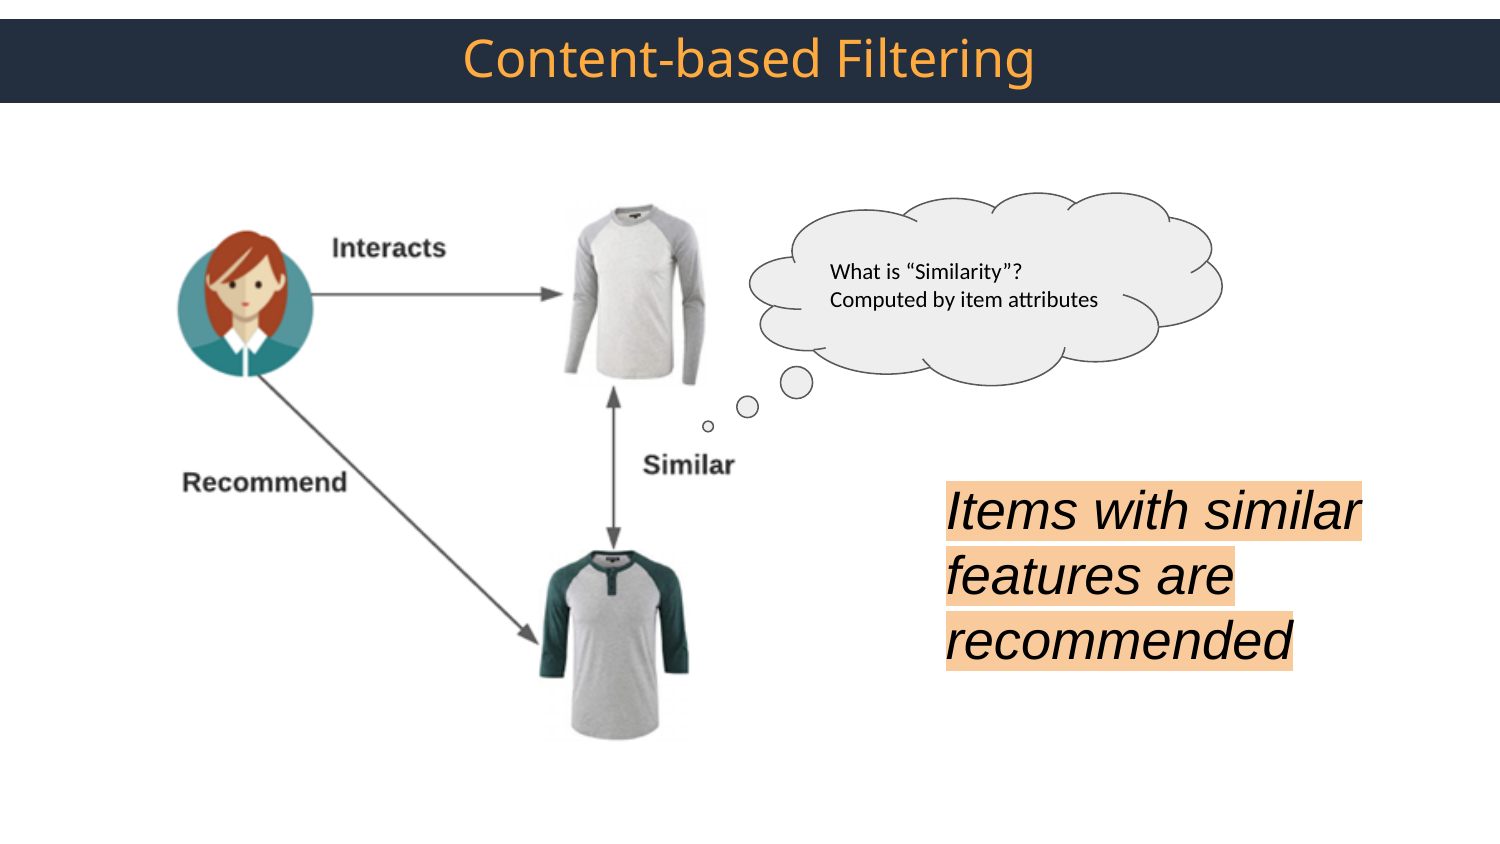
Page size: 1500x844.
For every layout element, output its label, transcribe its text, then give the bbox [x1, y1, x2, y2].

picture [82, 149, 817, 793]
text_box Items with similar features are recommended [930, 460, 1423, 727]
text_box What is “Similarity”? Computed by item attributes [821, 193, 1223, 386]
title Content-based Filtering [0, 19, 1500, 103]
